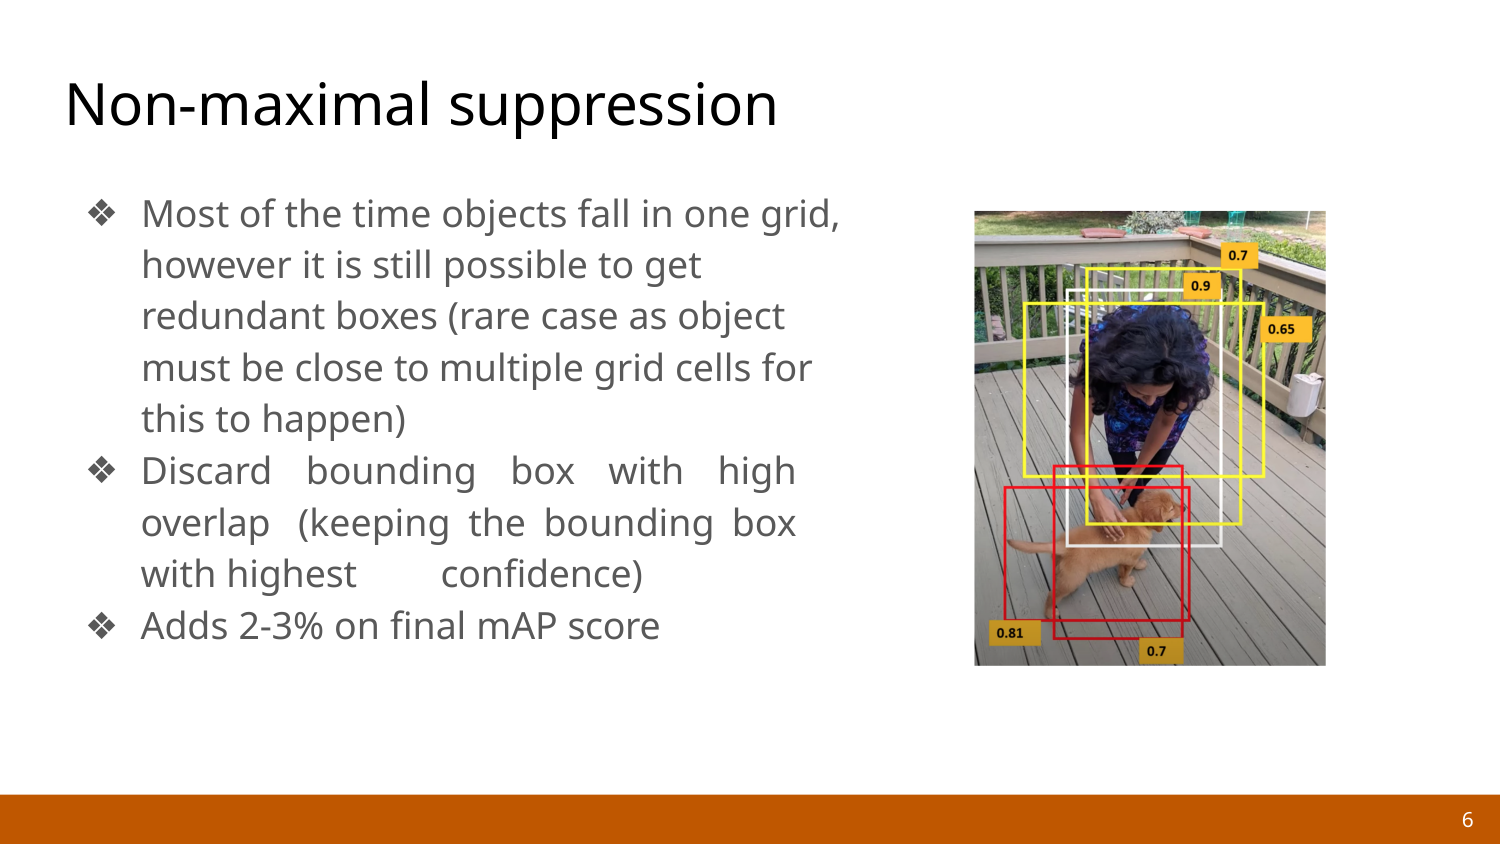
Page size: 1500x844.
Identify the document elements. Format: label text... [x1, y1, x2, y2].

text_box Most of the time objects fall in one grid, however it is still possible to get redundant boxes (rare case as object must be close to multiple grid cells for this to happen) Discard bounding box with high overlap (keeping the bounding box with highest confidence) Adds 2-3% on final mAP score [82, 182, 867, 648]
title Non-maximal suppression [62, 42, 1200, 208]
slide_number 6 [1455, 806, 1494, 844]
picture [974, 210, 1327, 667]
